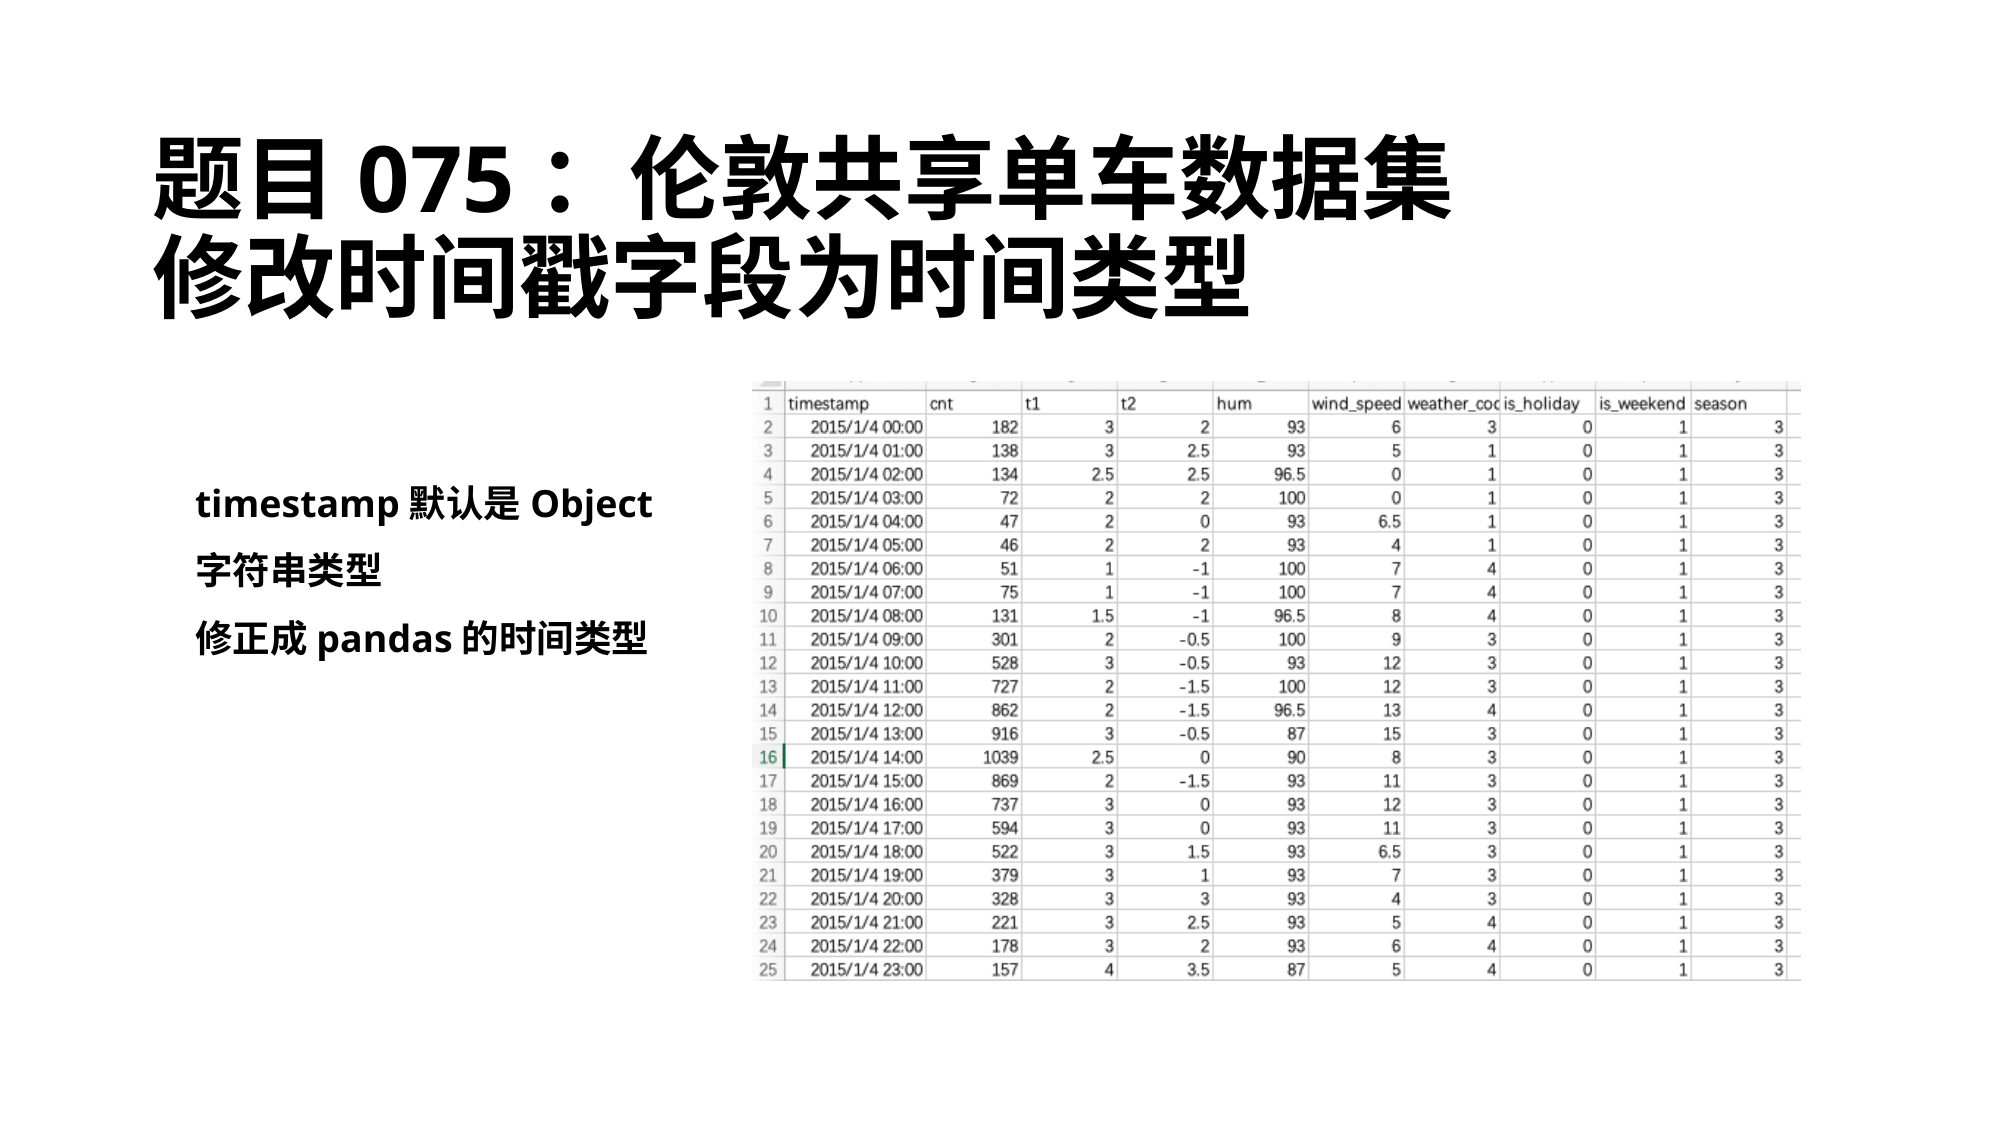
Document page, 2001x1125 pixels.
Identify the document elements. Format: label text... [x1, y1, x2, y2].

text_box timestamp默认是Object字符串类型 修正成pandas的时间类型 [105, 449, 674, 667]
title 题目075：伦敦共享单车数据集 修改时间戳字段为时间类型 [137, 123, 1863, 341]
picture [751, 381, 1801, 981]
